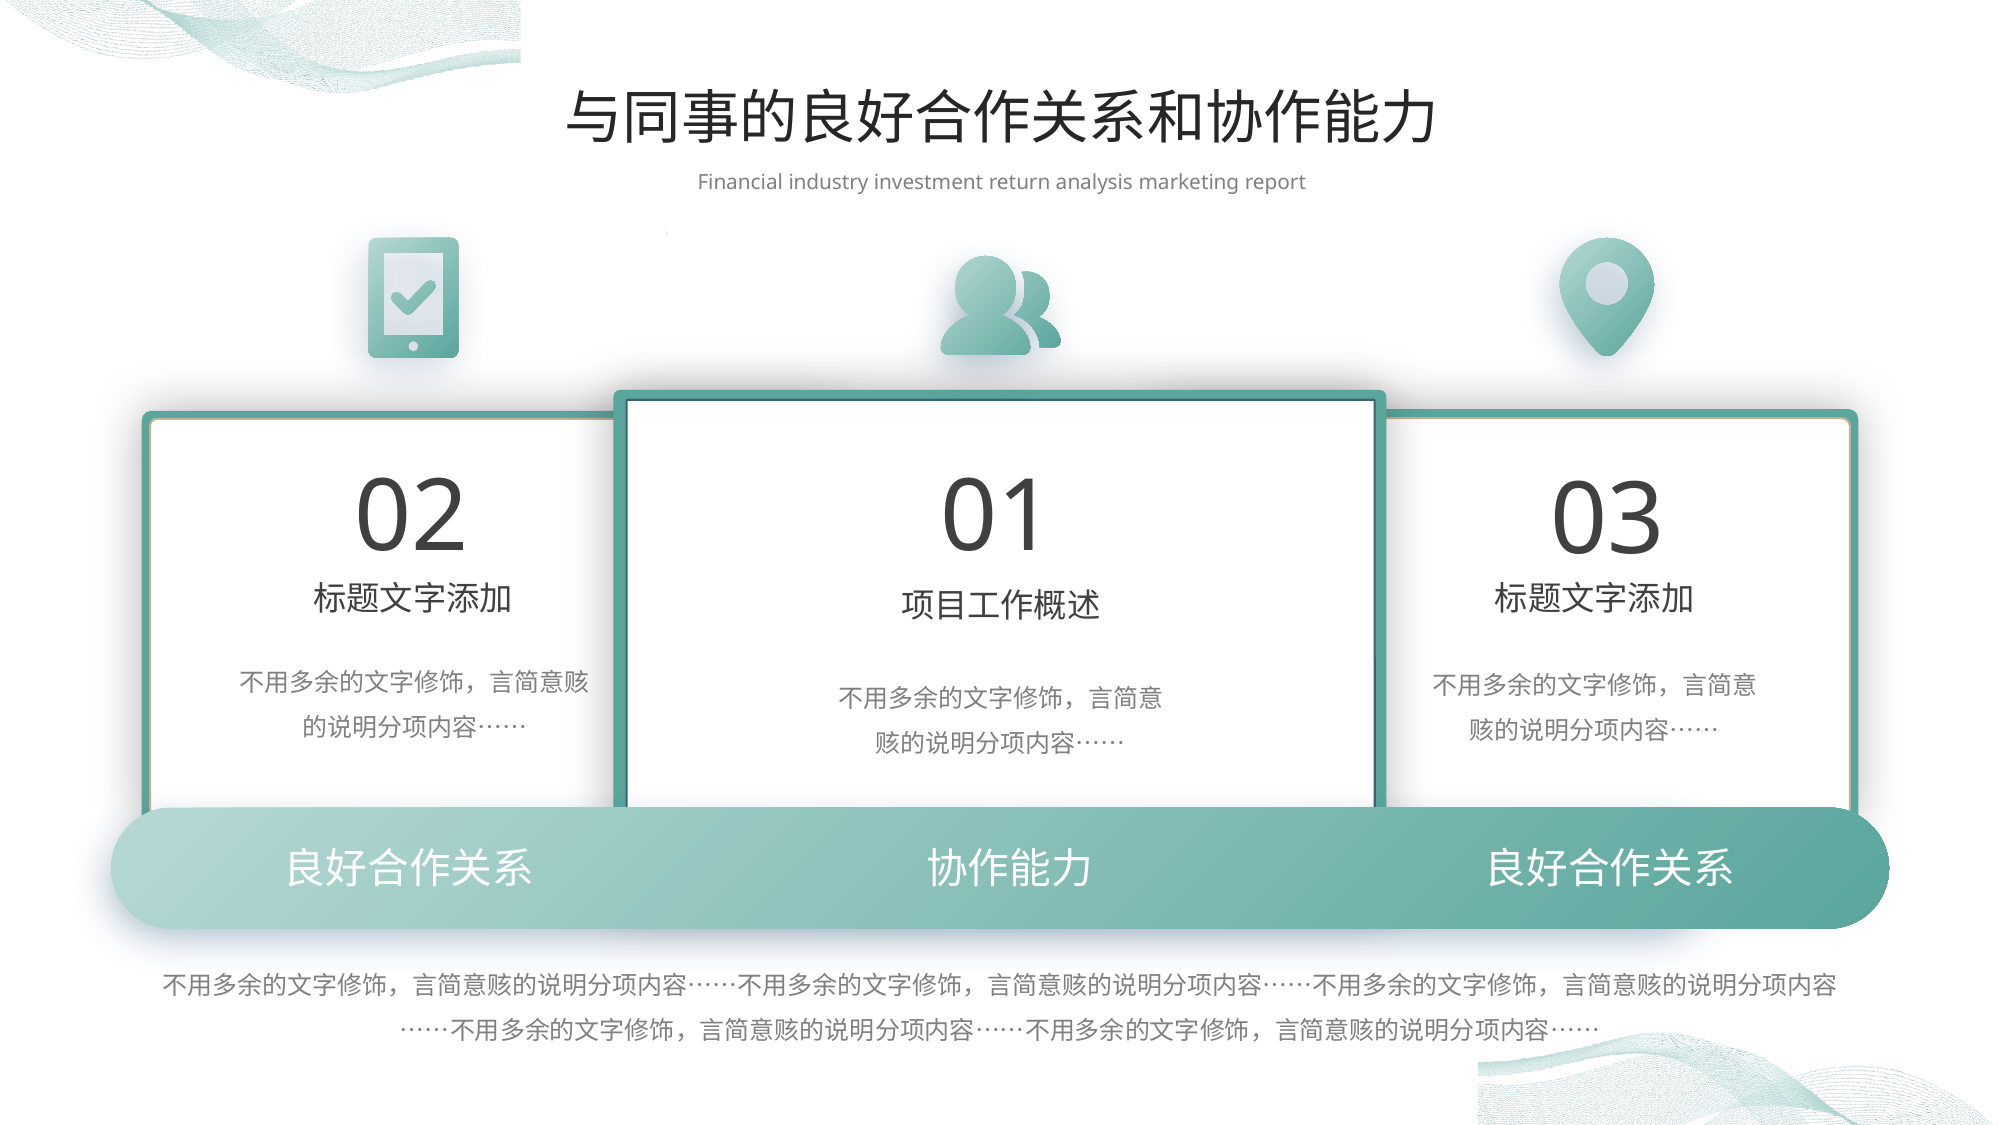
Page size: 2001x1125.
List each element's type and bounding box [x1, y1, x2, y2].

text_box [1155, 237, 1859, 807]
text_box [110, 807, 1890, 1051]
text_box [613, 255, 1387, 807]
text_box [544, 73, 1459, 202]
text_box [141, 237, 845, 807]
